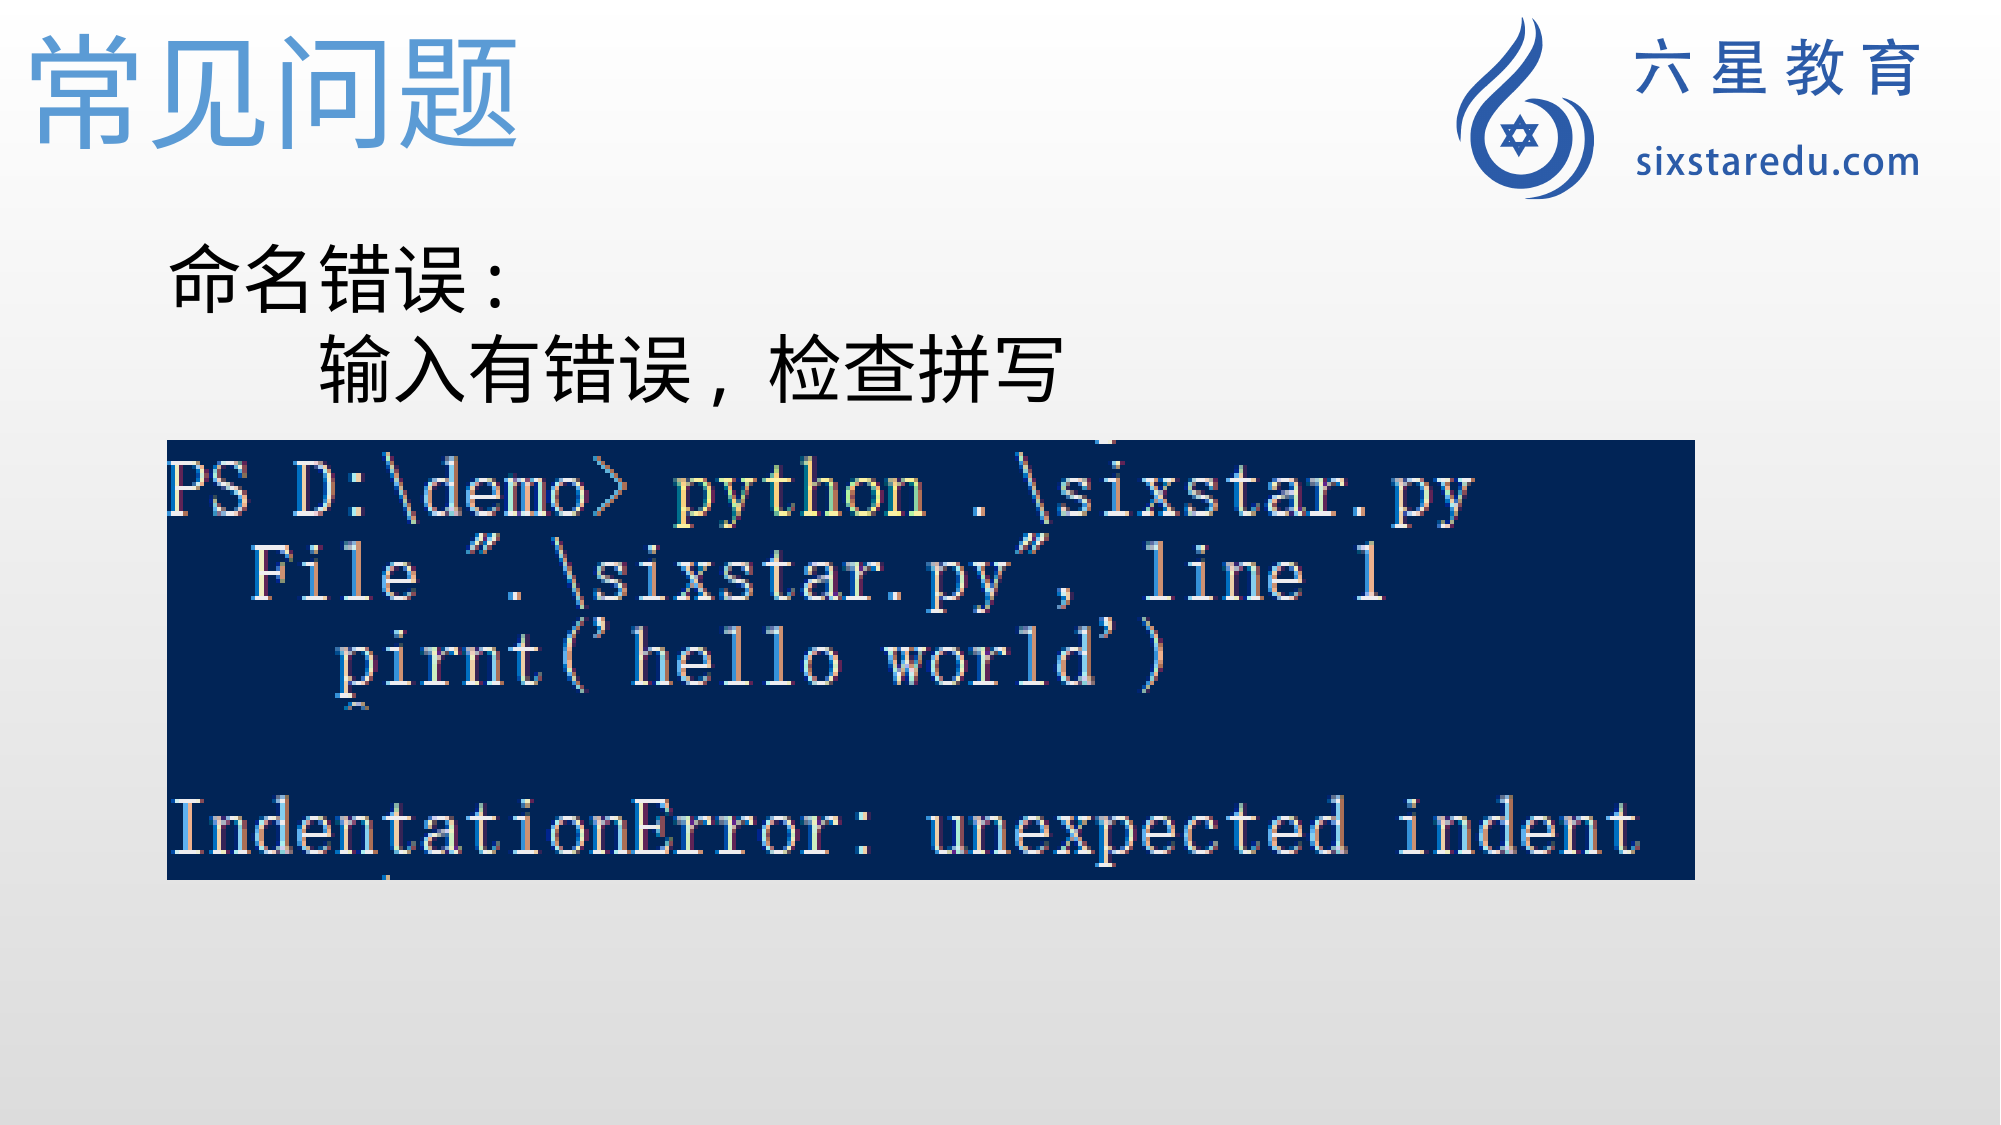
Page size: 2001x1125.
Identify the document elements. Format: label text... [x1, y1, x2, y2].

text_box 命名错误: 输入有错误, 检查拼写 [2, 225, 2000, 420]
text_box 常见问题 [6, 7, 978, 173]
picture [1315, 0, 2000, 274]
picture [167, 440, 1695, 880]
